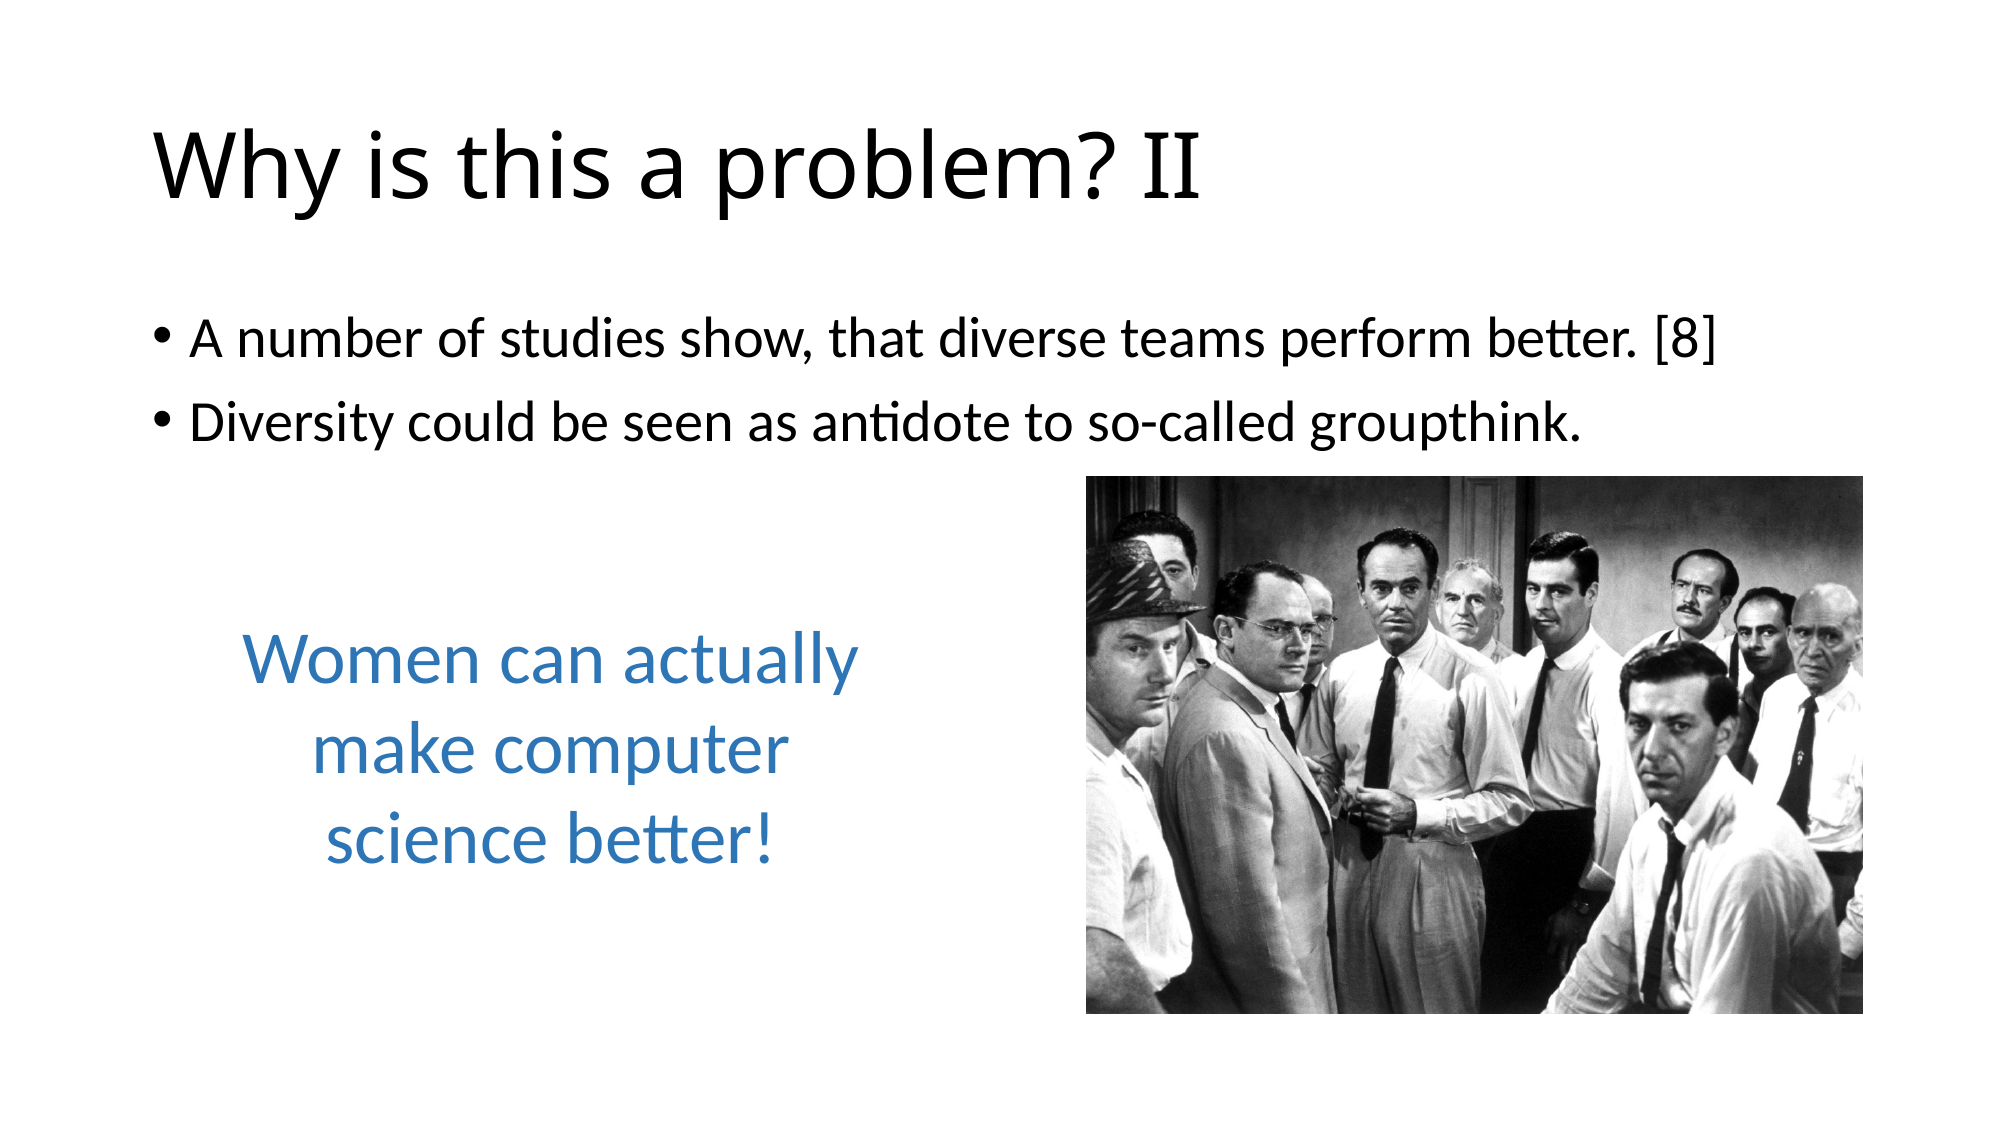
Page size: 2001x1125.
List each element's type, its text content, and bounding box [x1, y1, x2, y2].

picture [1086, 476, 1863, 1014]
list A number of studies show, that diverse teams perform better. [8] Diversity could be seen as antidote to so-called groupthink. [137, 299, 1863, 1014]
title Why is this a problem? II [137, 59, 1863, 278]
text_box Women can actually make computer science better! [186, 601, 917, 886]
